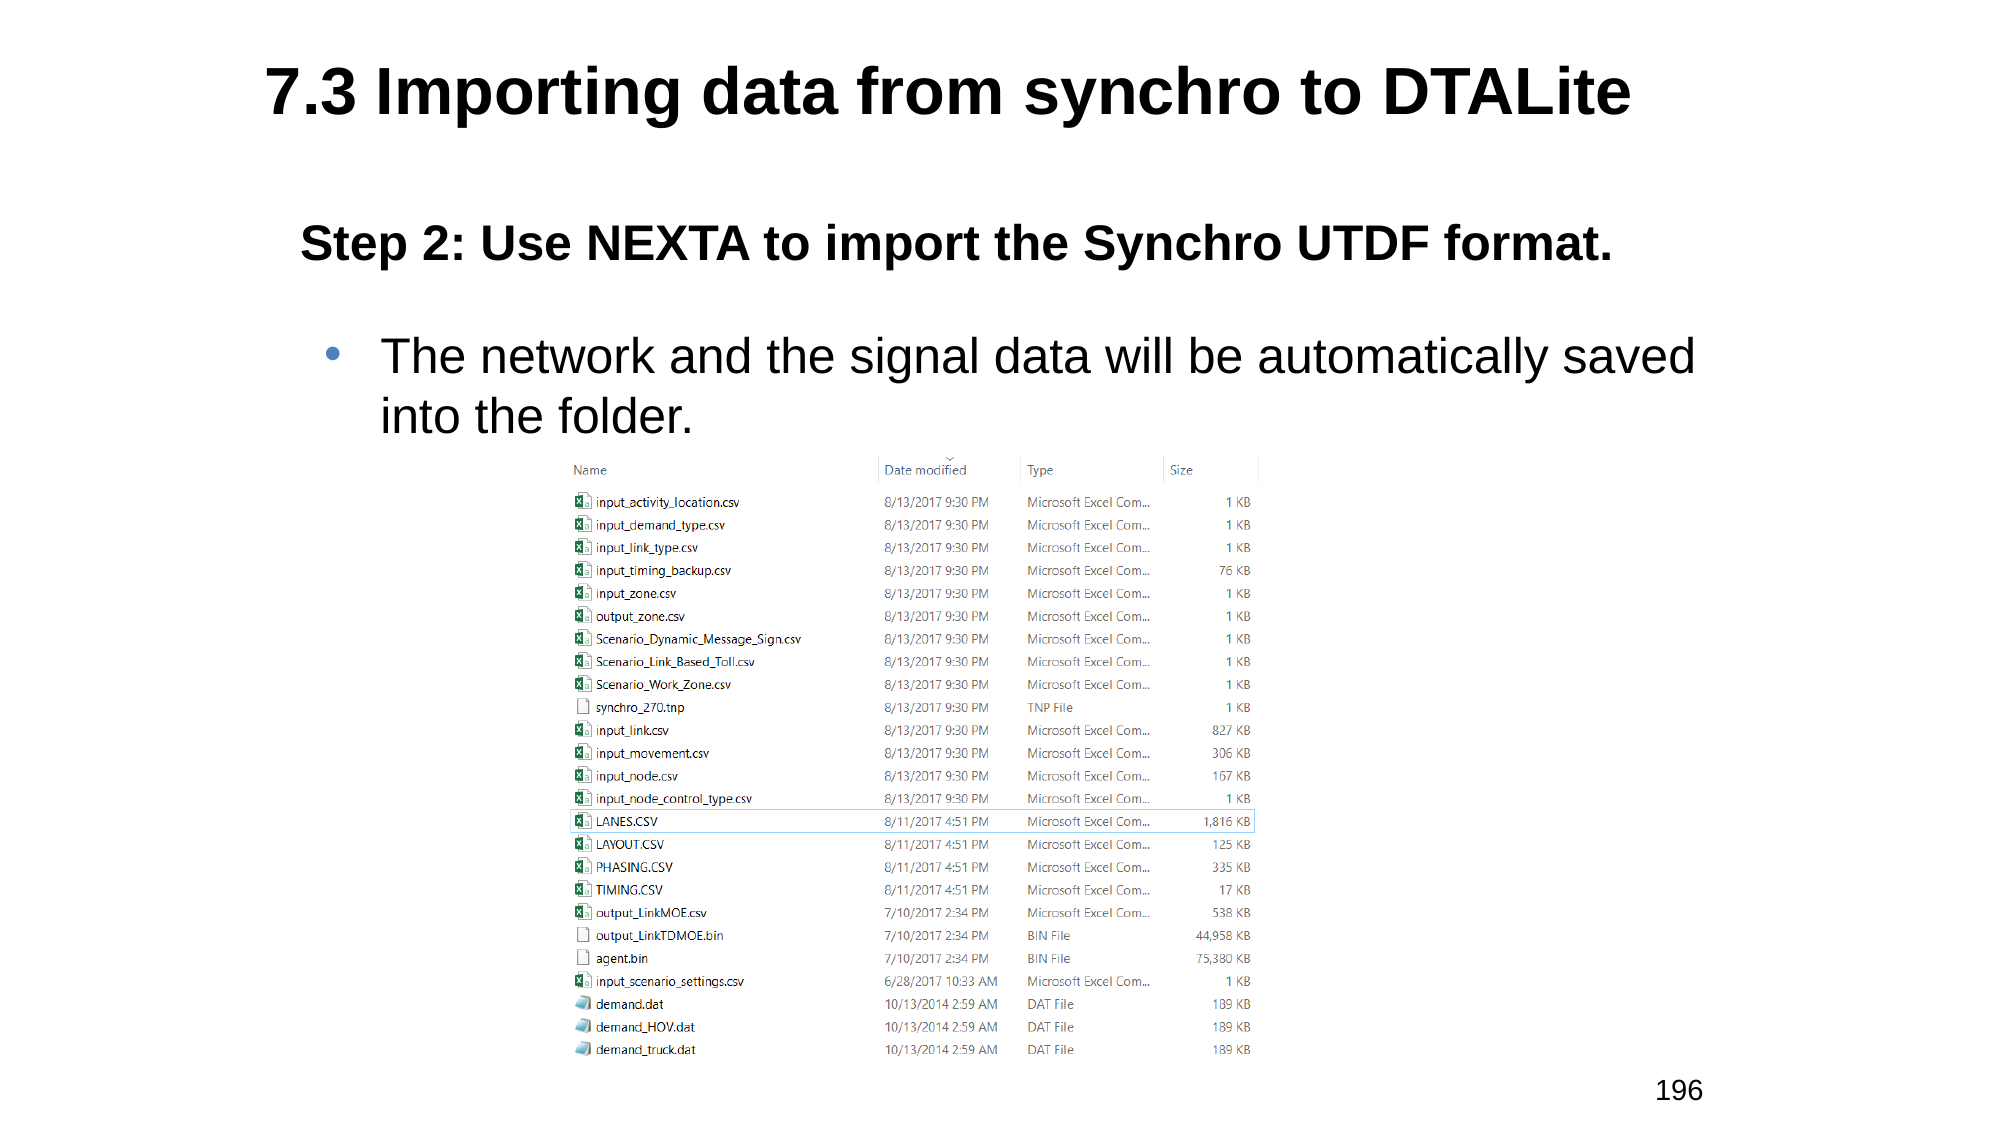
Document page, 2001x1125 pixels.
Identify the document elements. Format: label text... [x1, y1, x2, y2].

picture [559, 453, 1367, 1064]
list The network and the signal data will be automatically saved into the folder. [309, 315, 1732, 655]
text_box Step 2: Use NEXTA to import the Synchro UTDF format. [285, 172, 1732, 310]
text_box 7.3 Importing data from synchro to DTALite [249, 4, 1750, 172]
text_box [1640, 1063, 1732, 1124]
